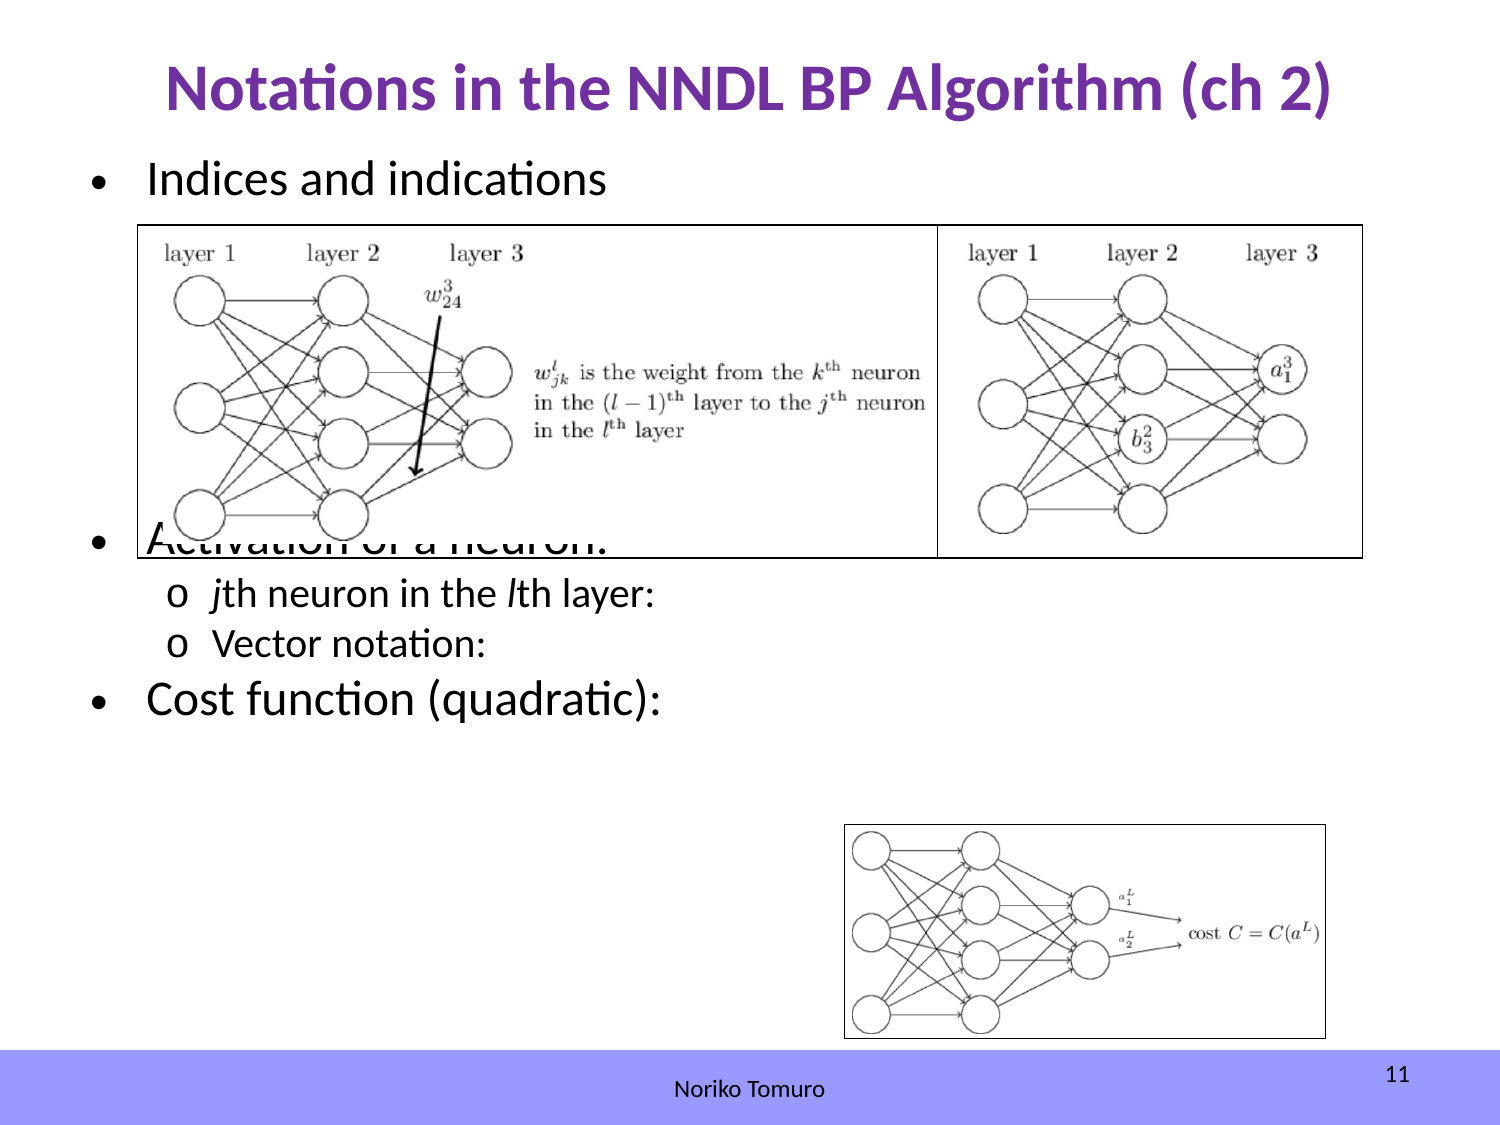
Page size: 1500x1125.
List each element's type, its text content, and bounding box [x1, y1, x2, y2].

table_header [938, 226, 1362, 557]
picture [844, 824, 1326, 1039]
title Notations in the NNDL BP Algorithm (ch 2) [75, 0, 1425, 188]
picture [162, 238, 929, 544]
footer Noriko Tomuro [0, 1050, 1500, 1125]
slide_number 11 [1074, 1042, 1425, 1103]
picture [962, 238, 1326, 539]
table_header [138, 226, 937, 557]
